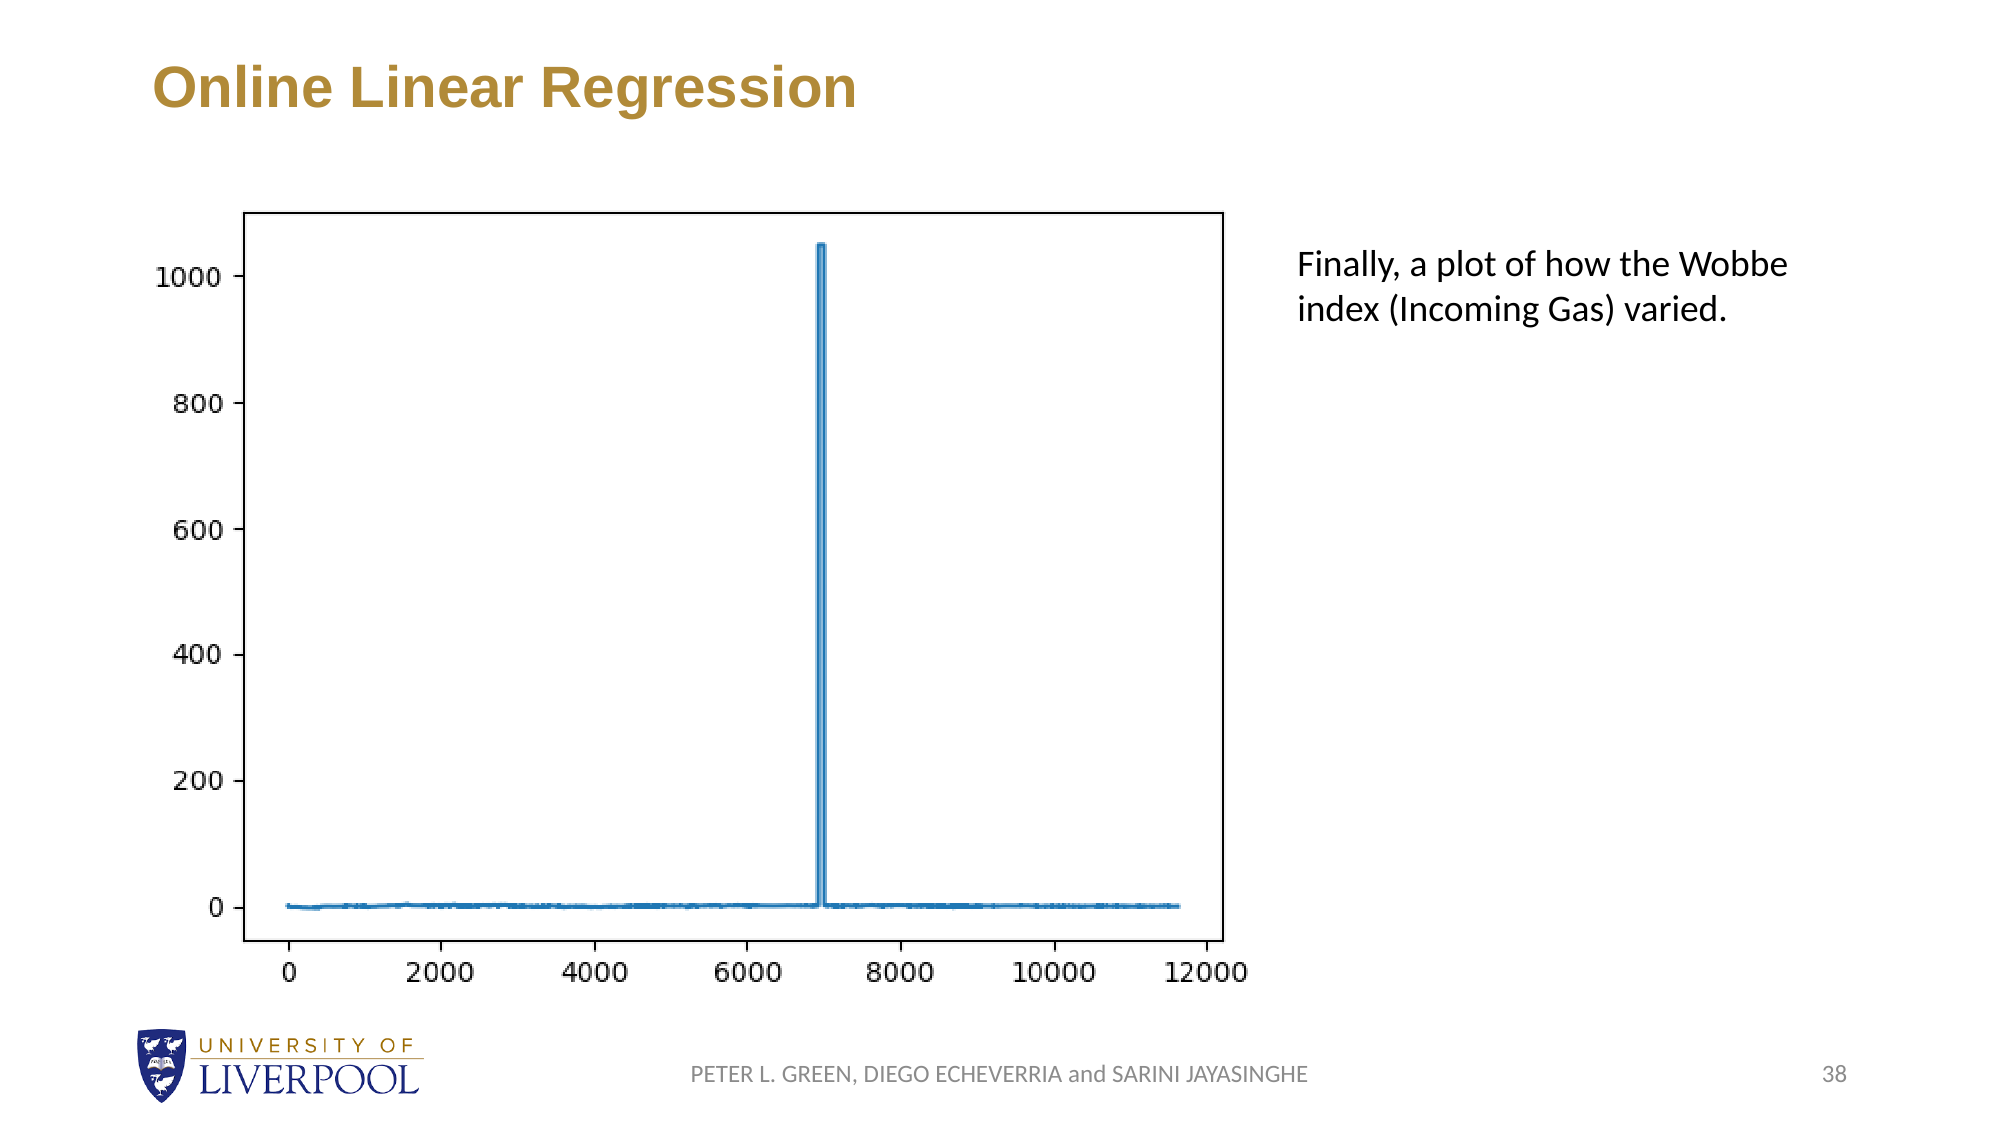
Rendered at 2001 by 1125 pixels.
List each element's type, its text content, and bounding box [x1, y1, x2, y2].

picture [137, 1029, 424, 1103]
footer PETER L. GREEN, DIEGO ECHEVERRIA and SARINI JAYASINGHE [662, 1042, 1338, 1103]
picture [137, 183, 1265, 994]
slide_number 38 [1412, 1042, 1863, 1103]
title Online Linear Regression [137, 59, 1863, 118]
text_box Finally, a plot of how the Wobbe index (Incoming Gas) varied. [1282, 231, 1810, 337]
